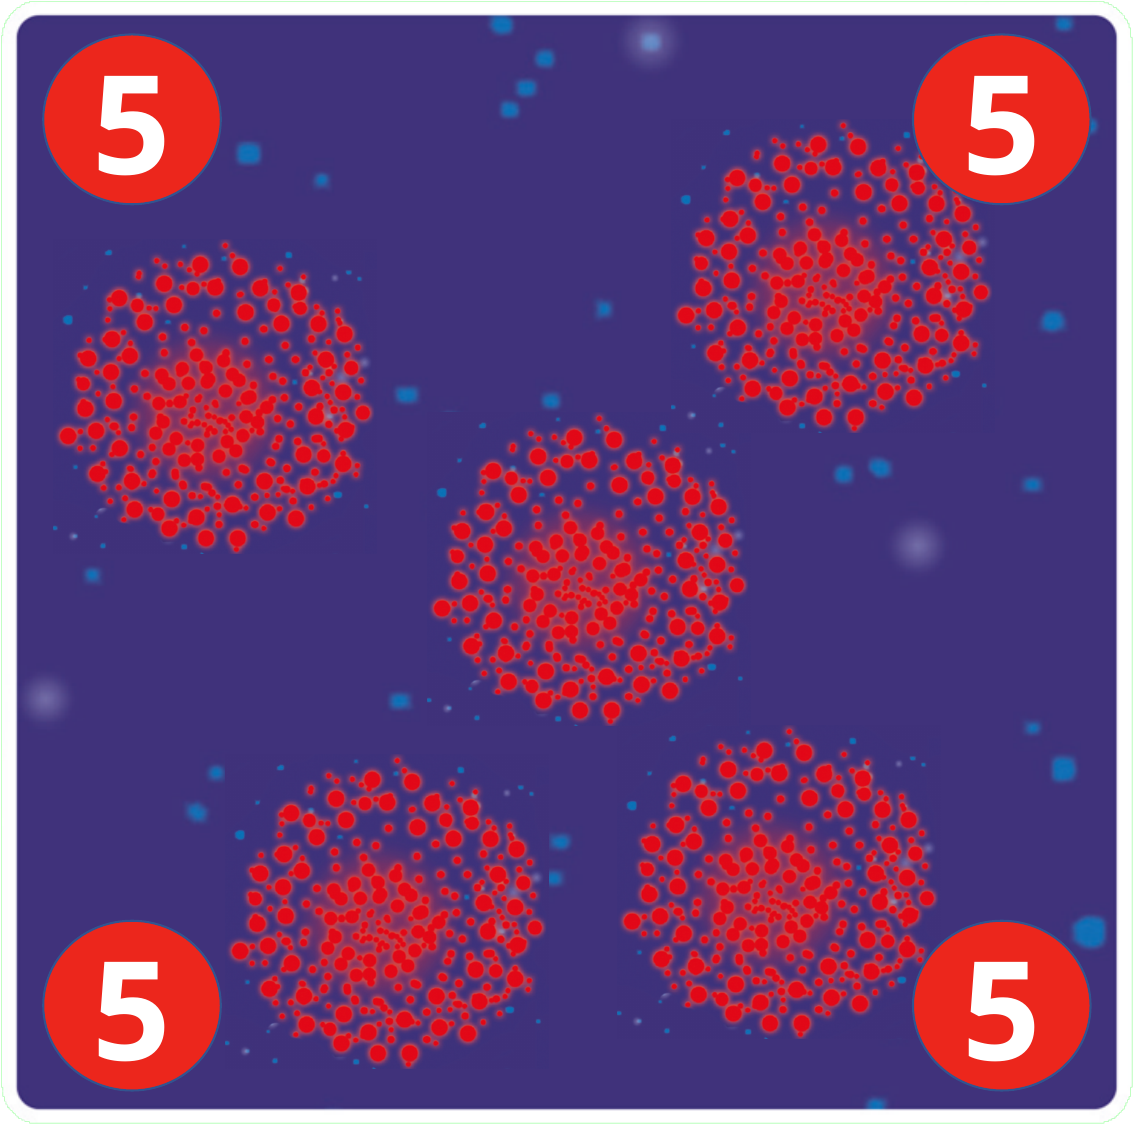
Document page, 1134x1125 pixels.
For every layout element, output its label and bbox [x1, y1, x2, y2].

text_box [0, 0, 1134, 1125]
